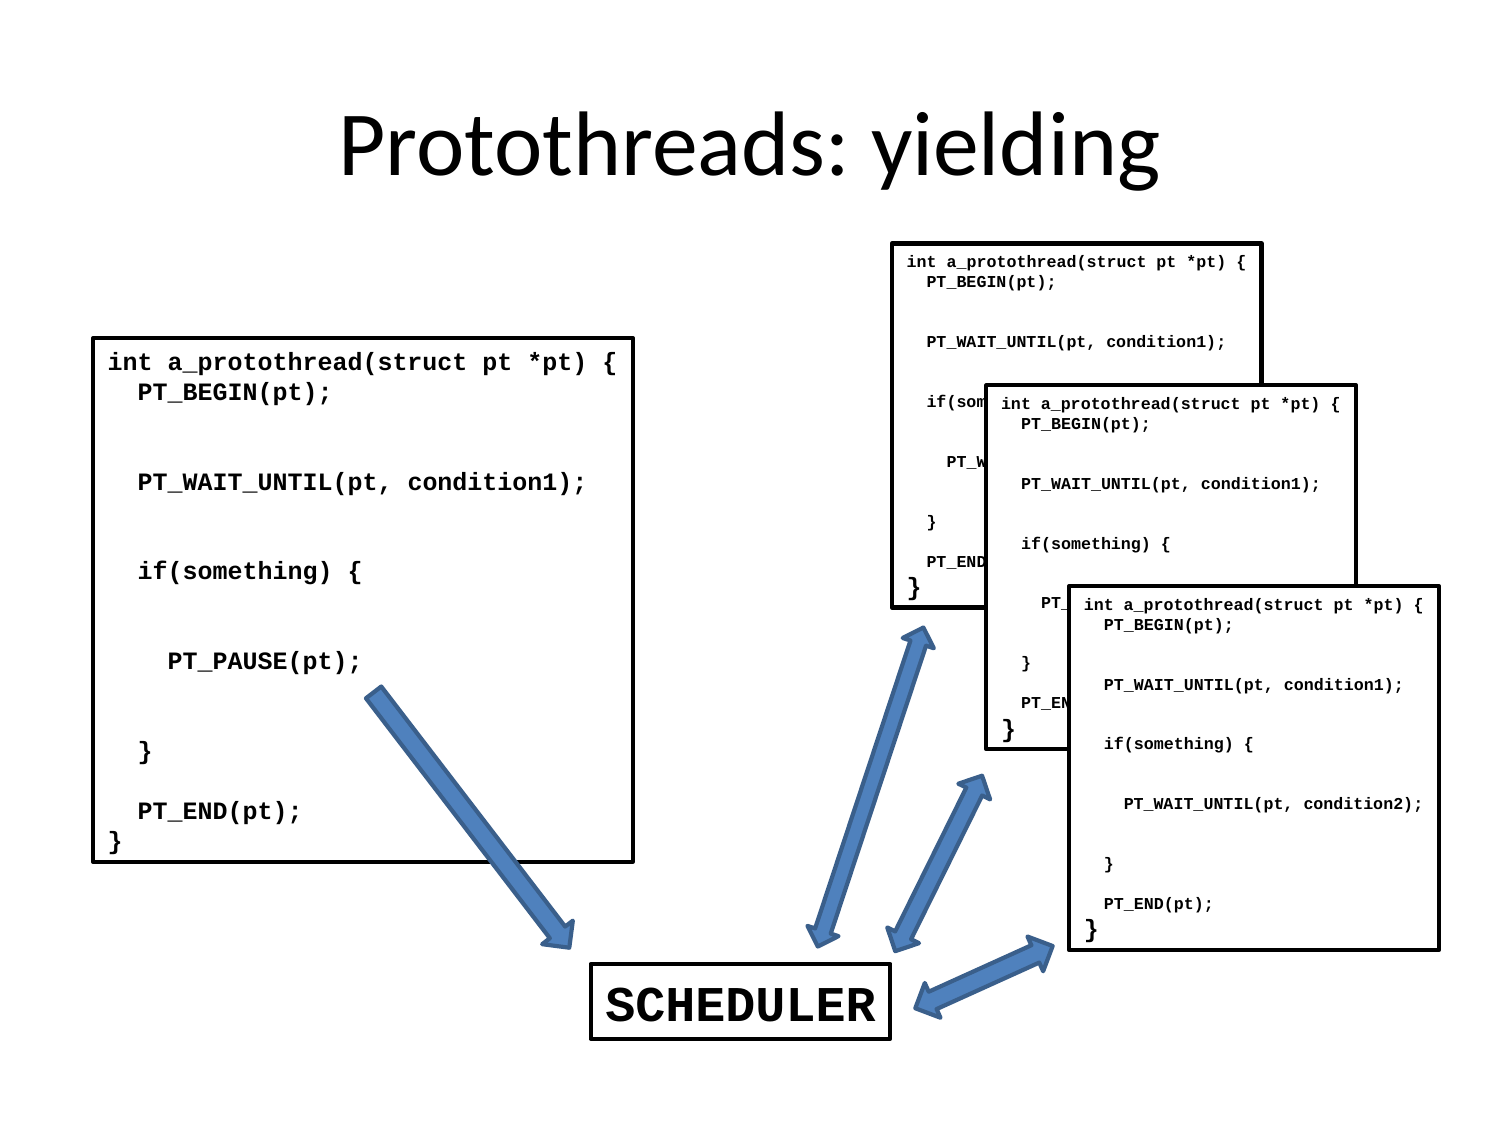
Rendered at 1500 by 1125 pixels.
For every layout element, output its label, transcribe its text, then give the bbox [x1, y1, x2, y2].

text_box [913, 934, 1055, 1020]
text_box int a_protothread(struct pt *pt) { PT_BEGIN(pt); PT_WAIT_UNTIL(pt, condition1); if(something) { PT_PAUSE(pt); } PT_END(pt); } [91, 336, 635, 864]
title Protothreads: yielding [75, 45, 1425, 233]
text_box int a_protothread(struct pt *pt) { PT_BEGIN(pt); PT_WAIT_UNTIL(pt, condition1); if(something) { PT_WAIT_UNTIL(pt, condition2); } PT_END(pt); } [984, 383, 1358, 751]
text_box [363, 684, 575, 950]
text_box int a_protothread(struct pt *pt) { PT_BEGIN(pt); PT_WAIT_UNTIL(pt, condition1); if(something) { PT_WAIT_UNTIL(pt, condition2); } PT_END(pt); } [1067, 584, 1441, 952]
text_box [885, 773, 993, 954]
text_box int a_protothread(struct pt *pt) { PT_BEGIN(pt); PT_WAIT_UNTIL(pt, condition1); if(something) { PT_WAIT_UNTIL(pt, condition2); } PT_END(pt); } [890, 241, 1264, 610]
text_box [805, 625, 936, 949]
text_box SCHEDULER [589, 962, 892, 1041]
